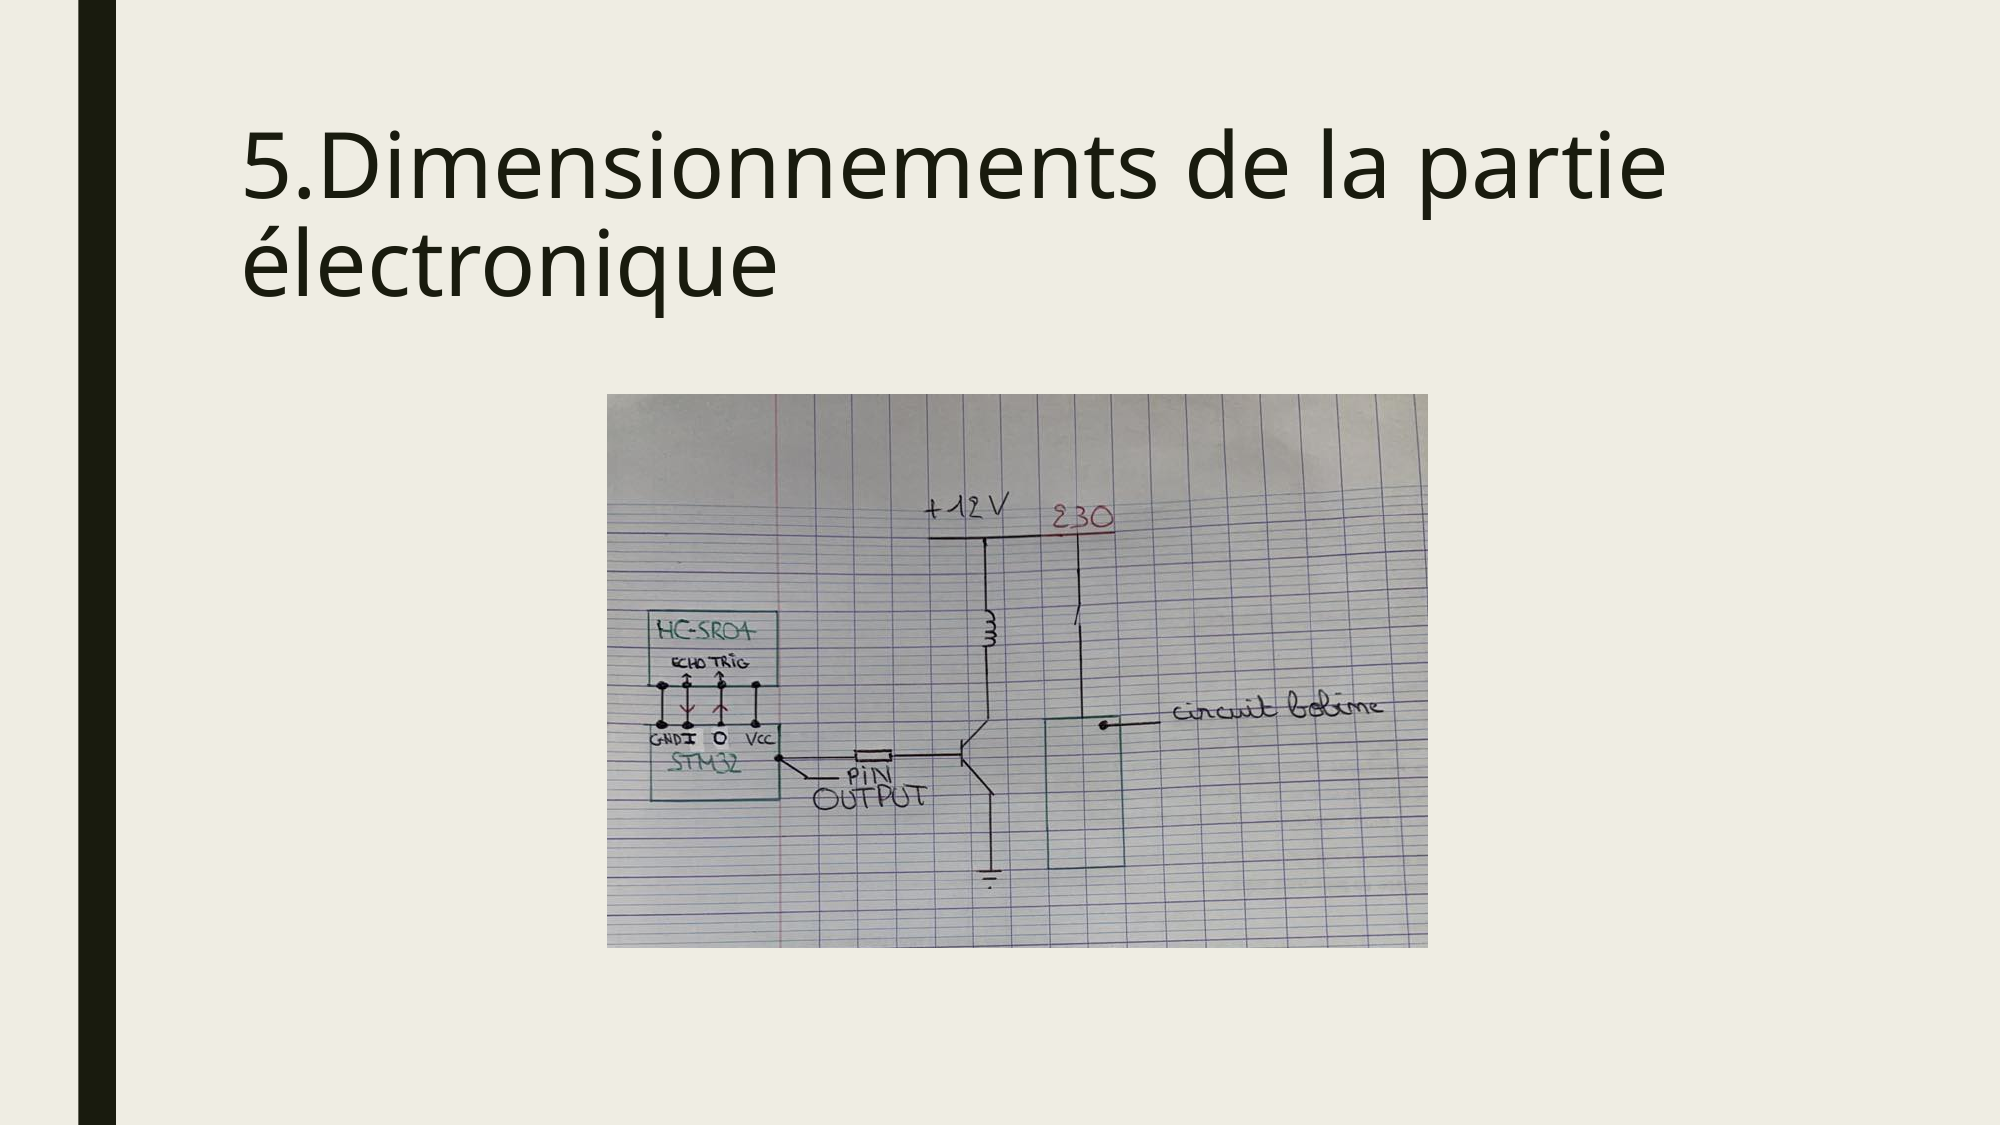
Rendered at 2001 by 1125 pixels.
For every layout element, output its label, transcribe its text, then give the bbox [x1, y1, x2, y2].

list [607, 392, 1430, 948]
title 5.Dimensionnements de la partie électronique [225, 112, 1800, 357]
